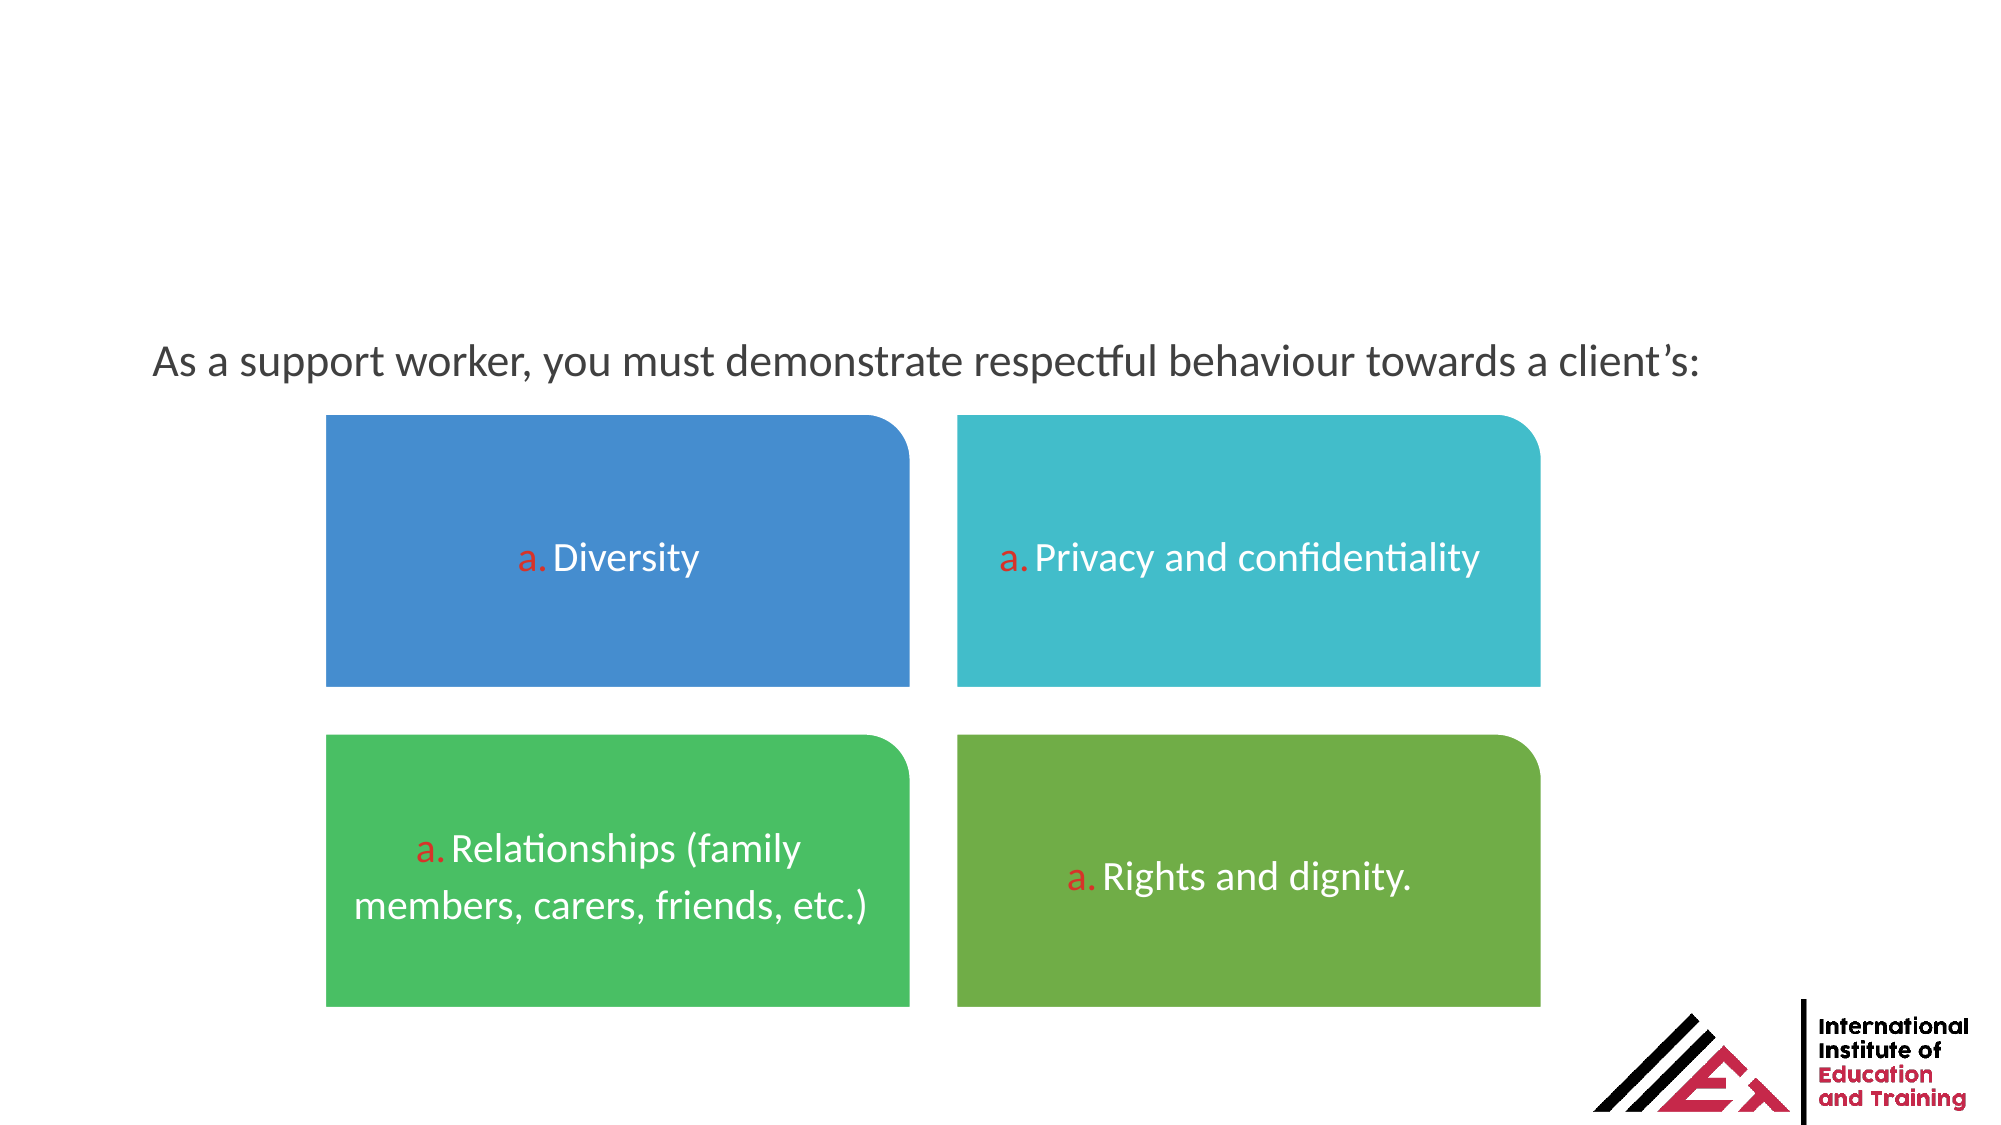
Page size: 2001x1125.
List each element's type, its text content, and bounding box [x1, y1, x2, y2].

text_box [159, 413, 1707, 1009]
list As a support worker, you must demonstrate respectful behaviour towards a client’s: [137, 316, 1793, 1030]
picture [1593, 999, 1968, 1125]
